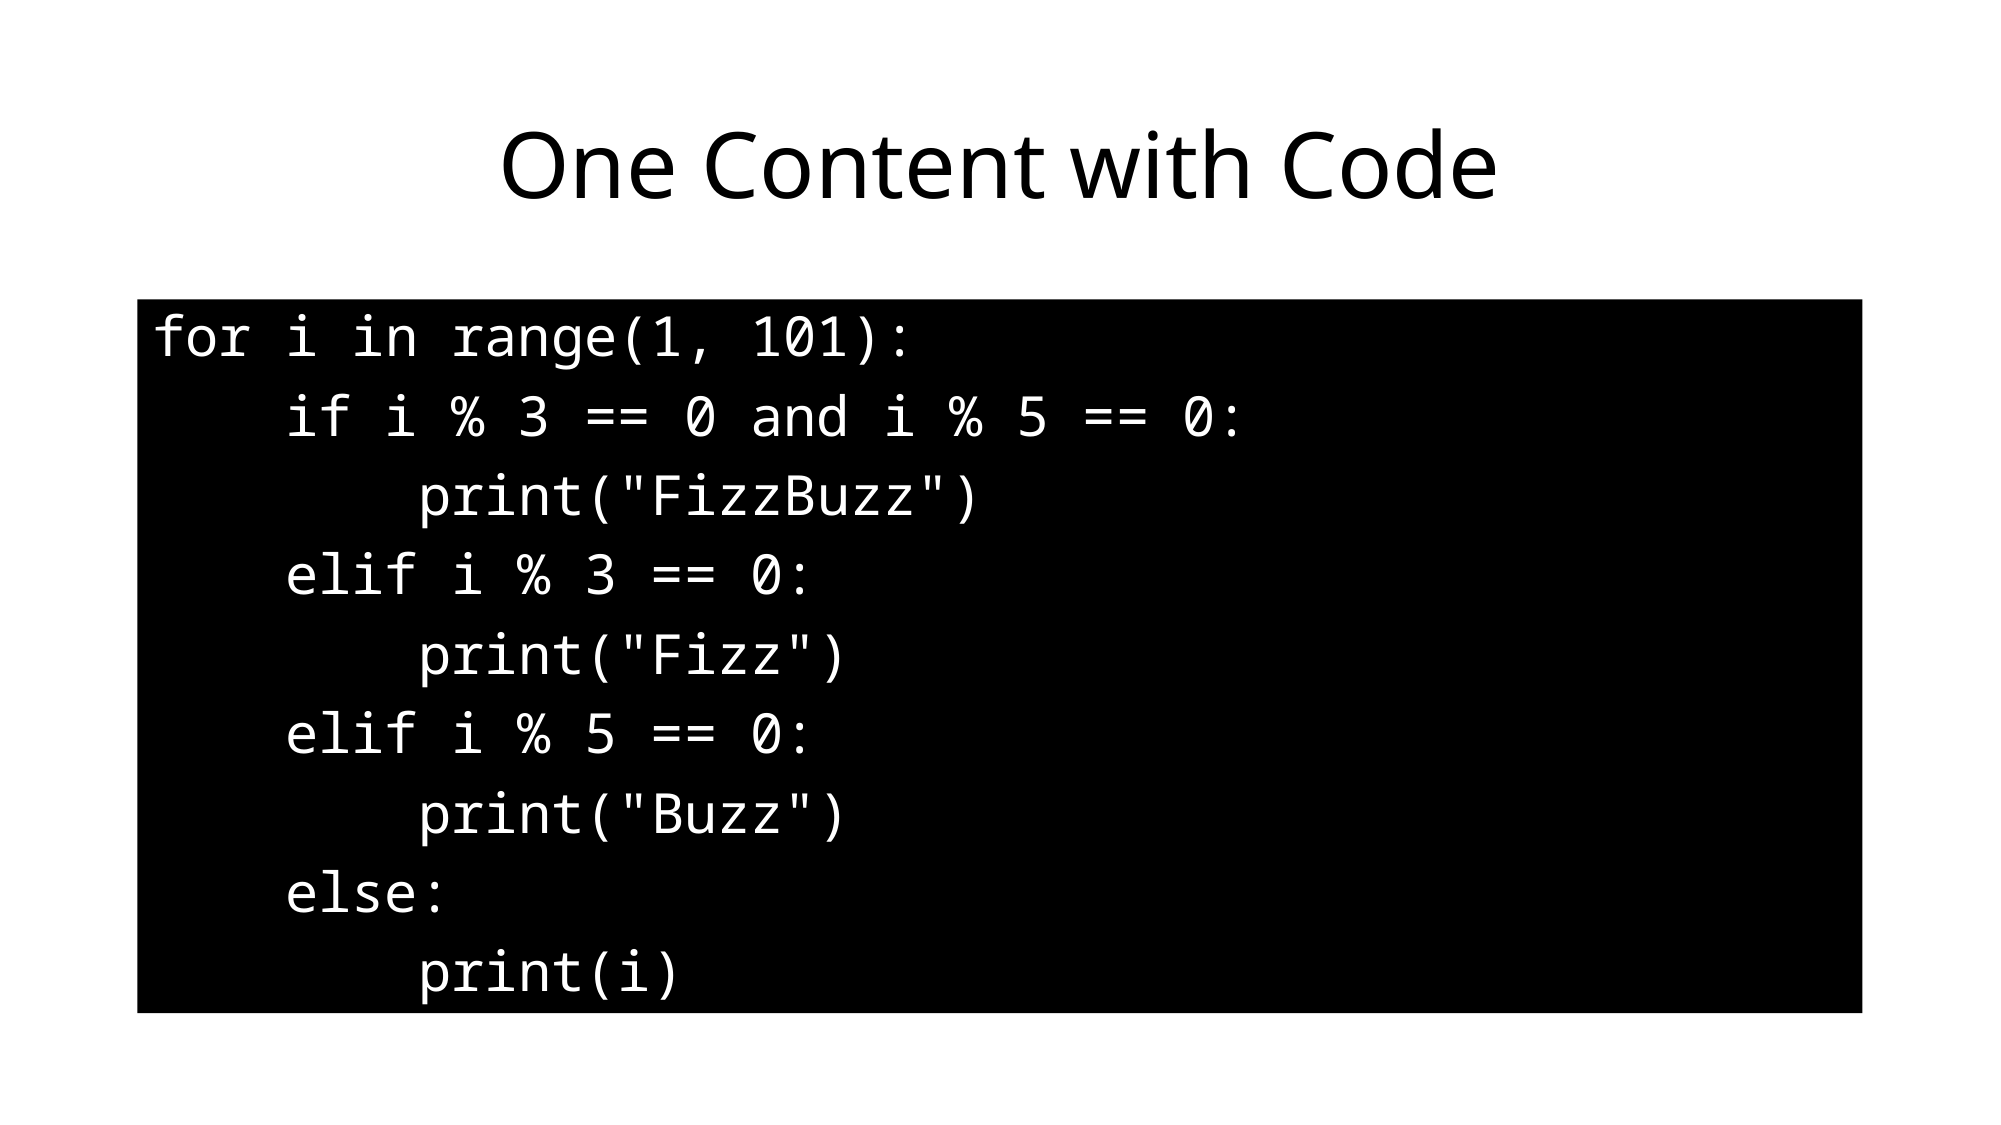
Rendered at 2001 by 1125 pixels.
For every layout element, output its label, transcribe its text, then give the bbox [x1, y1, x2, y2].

title One Content with Code [137, 59, 1863, 278]
list for i in range(1, 101): if i % 3 == 0 and i % 5 == 0: print("FizzBuzz") elif i % 3 == 0: print("Fizz") elif i % 5 == 0: print("Buzz") else: print(i) [137, 299, 1863, 1014]
